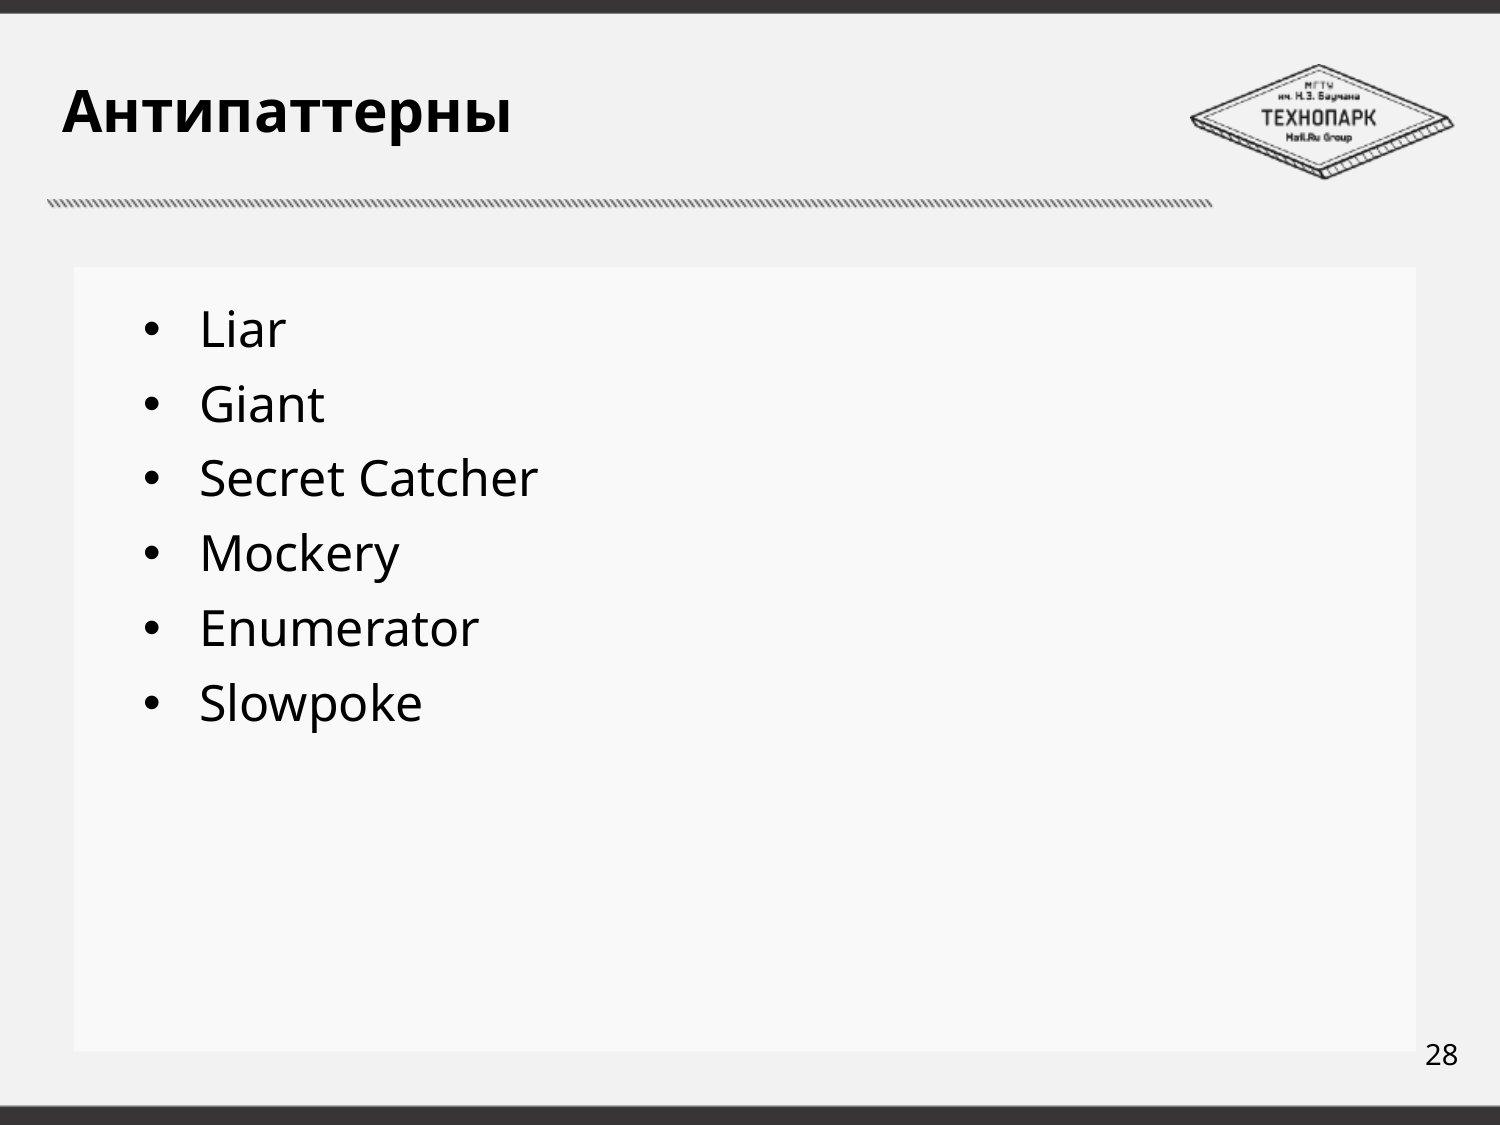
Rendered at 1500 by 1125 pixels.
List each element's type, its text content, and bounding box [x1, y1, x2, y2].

title Антипаттерны [47, 42, 1191, 185]
list Liar Giant Secret Catcher Mockery Enumerator Slowpoke [128, 296, 1364, 1024]
picture [0, 0, 1500, 1125]
slide_number 28 [1136, 1025, 1474, 1086]
